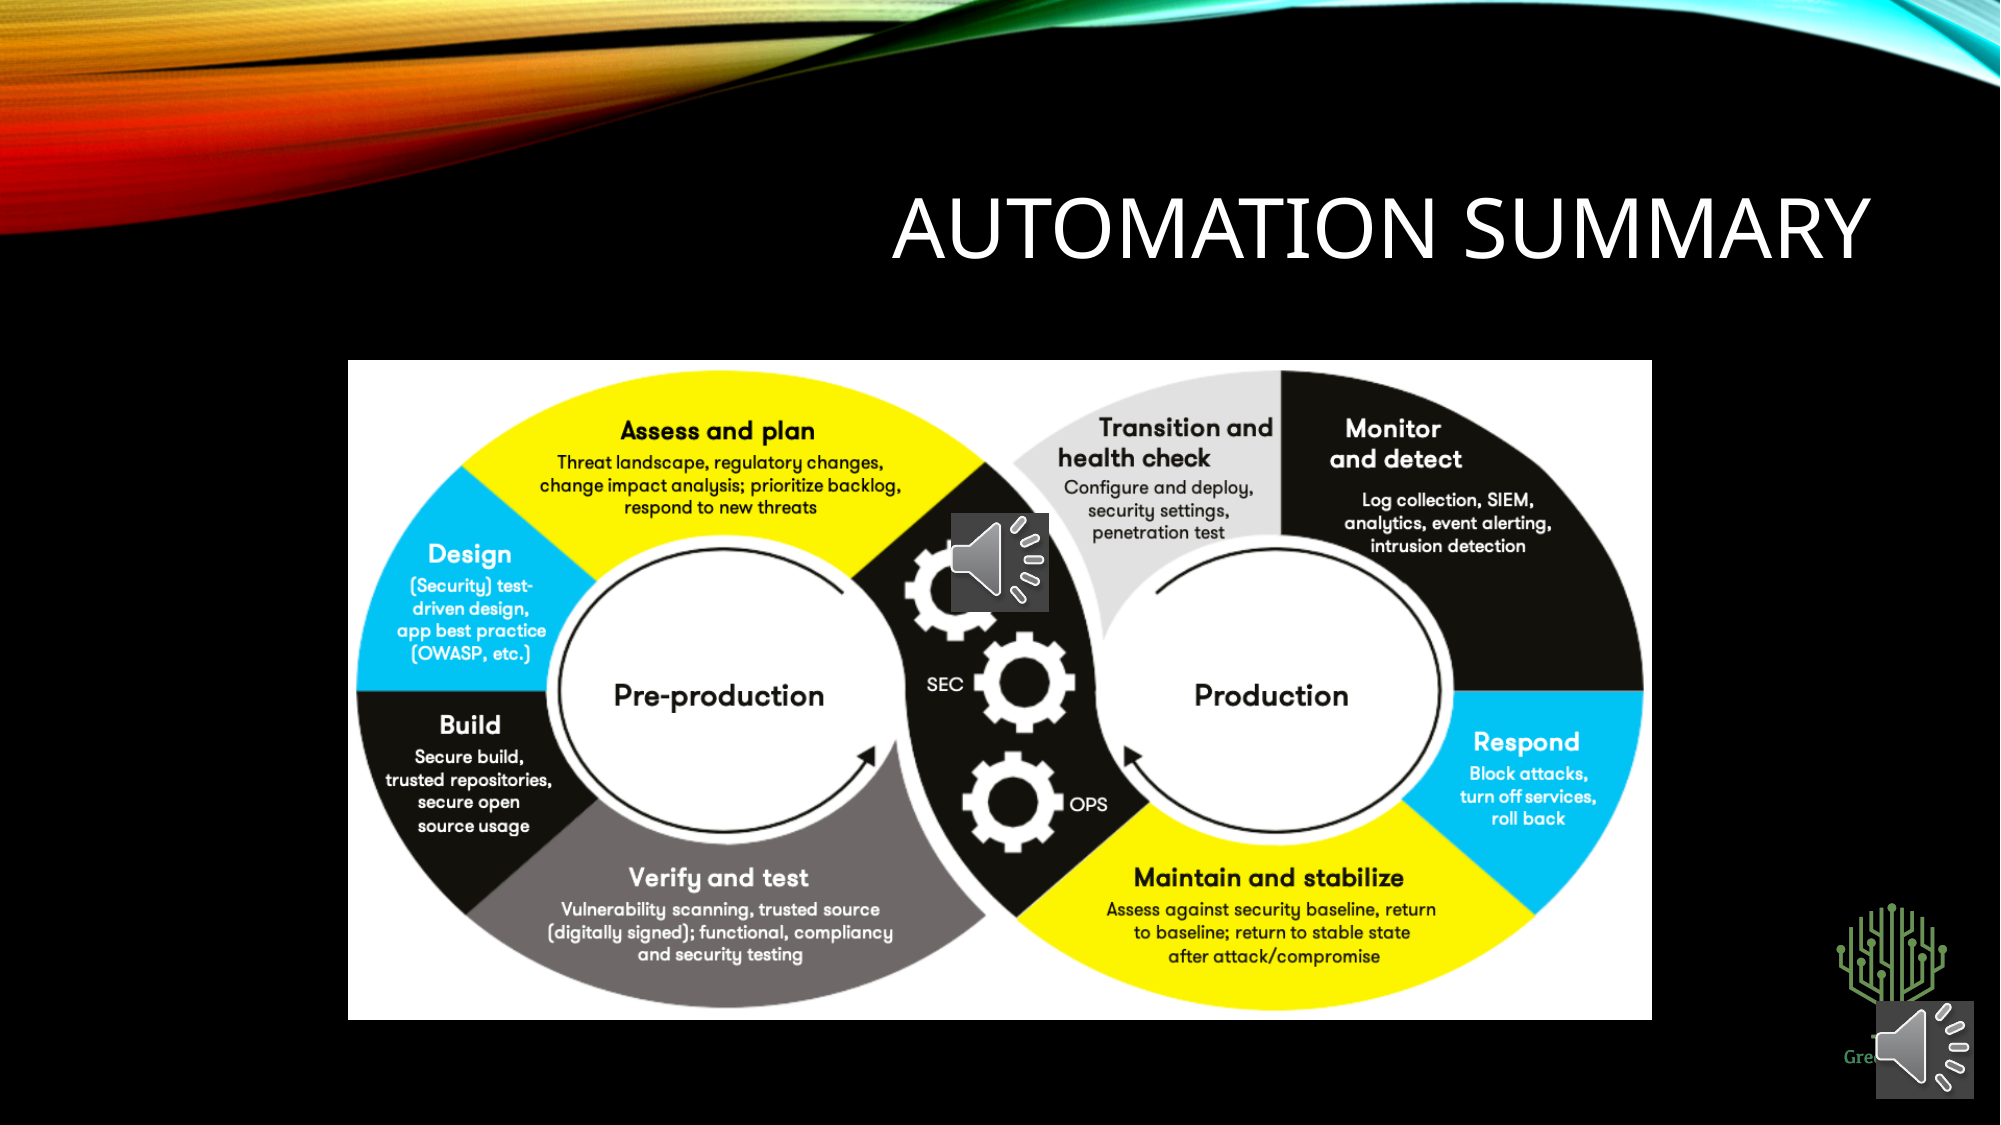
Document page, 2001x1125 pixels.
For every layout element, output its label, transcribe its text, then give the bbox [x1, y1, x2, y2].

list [348, 360, 1652, 1020]
picture [949, 512, 1051, 613]
picture [1817, 892, 1976, 1101]
title AUTOMATION SUMMARY [474, 125, 1888, 338]
picture [0, 0, 2000, 237]
